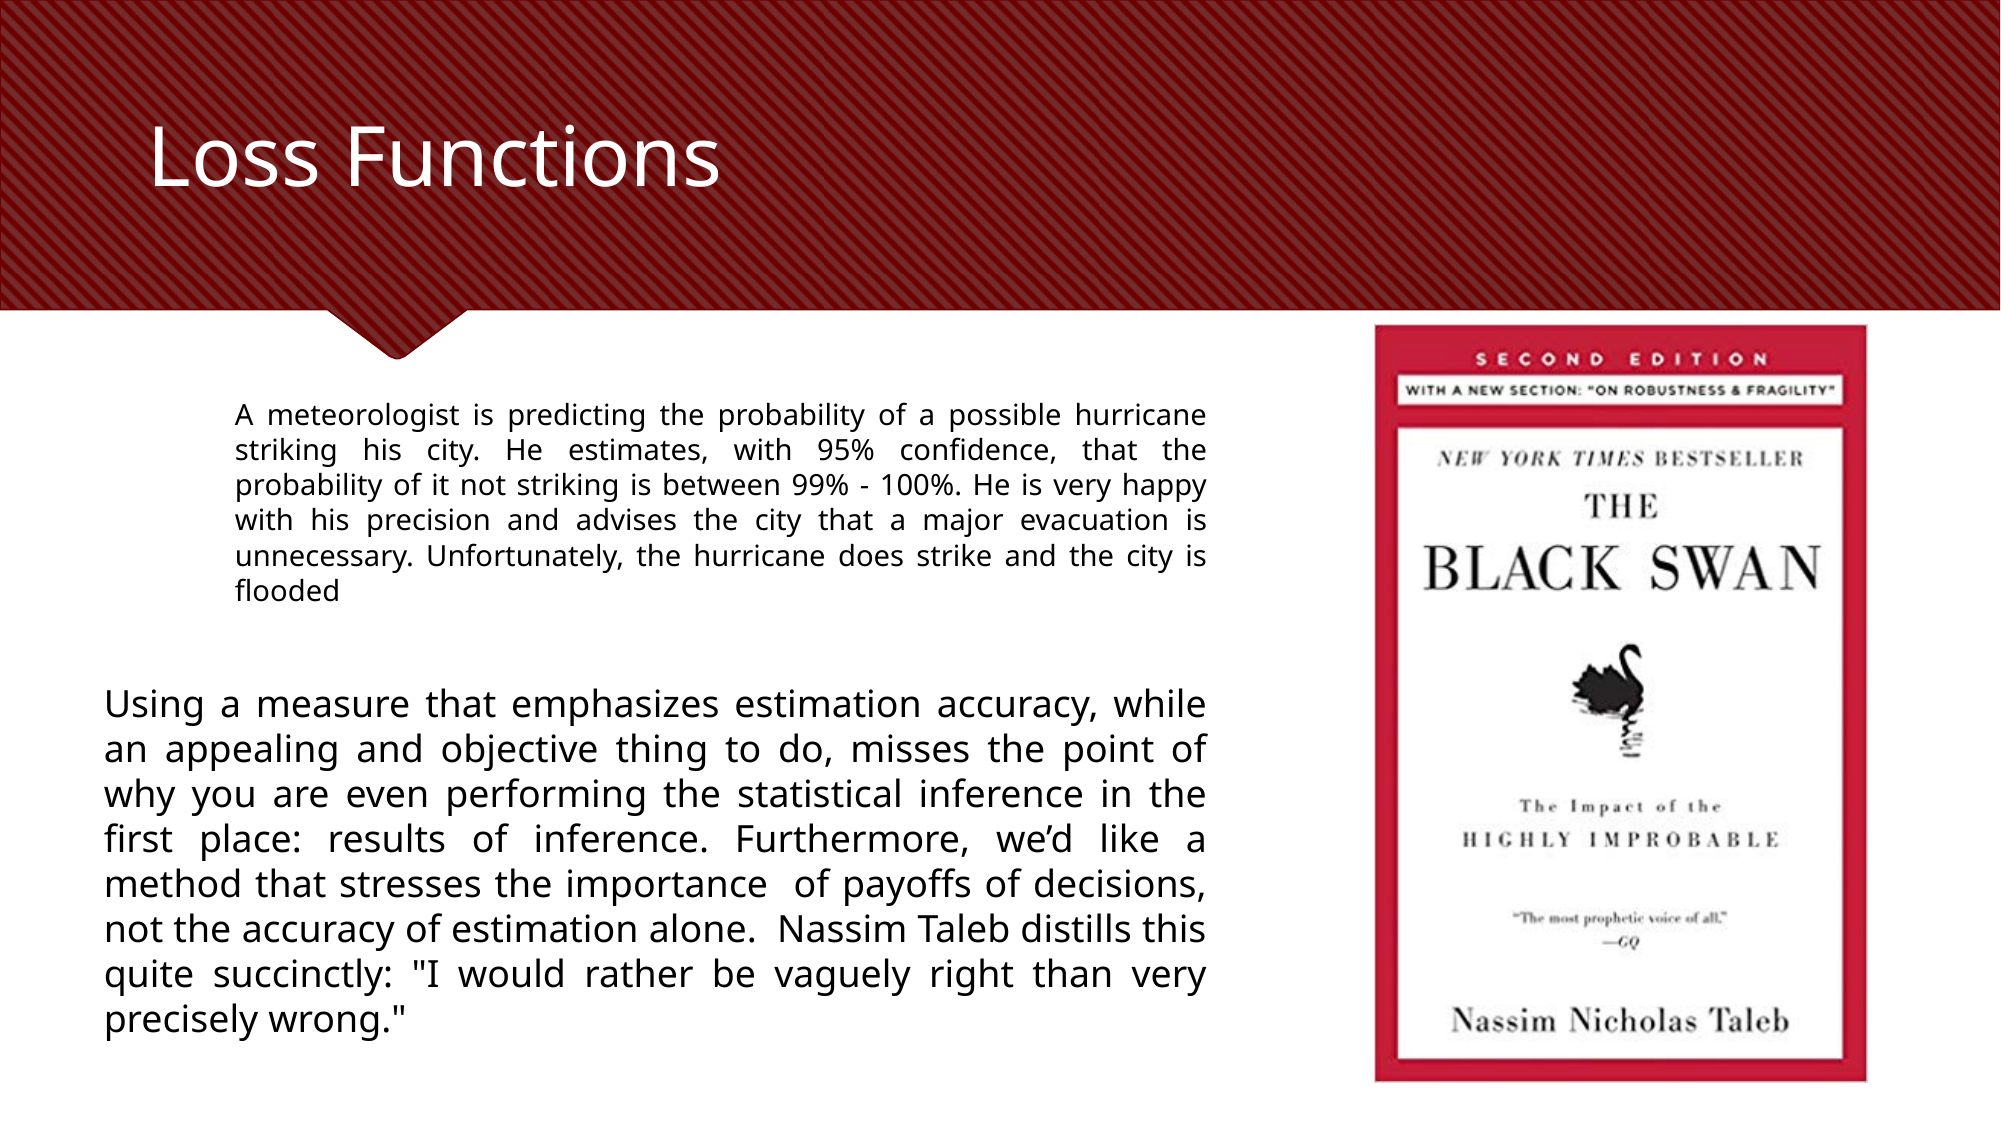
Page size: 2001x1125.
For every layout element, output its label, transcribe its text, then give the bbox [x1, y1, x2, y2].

list A meteorologist is predicting the probability of a possible hurricane striking his city. He estimates, with 95% confidence, that the probability of it not striking is between 99% - 100%. He is very happy with his precision and advises the city that a major evacuation is unnecessary. Unfortunately, the hurricane does strike and the city is flooded Using a measure that emphasizes estimation accuracy, while an appealing and objective thing to do, misses the point of why you are even performing the statistical inference in the first place: results of inference. Furthermore, we’d like a method that stresses the importance of payoffs of decisions, not the accuracy of estimation alone. Nassim Taleb distills this quite succinctly: "I would rather be vaguely right than very precisely wrong." [88, 354, 1223, 1083]
title Loss Functions [132, 73, 1868, 233]
picture [1374, 323, 1868, 1083]
